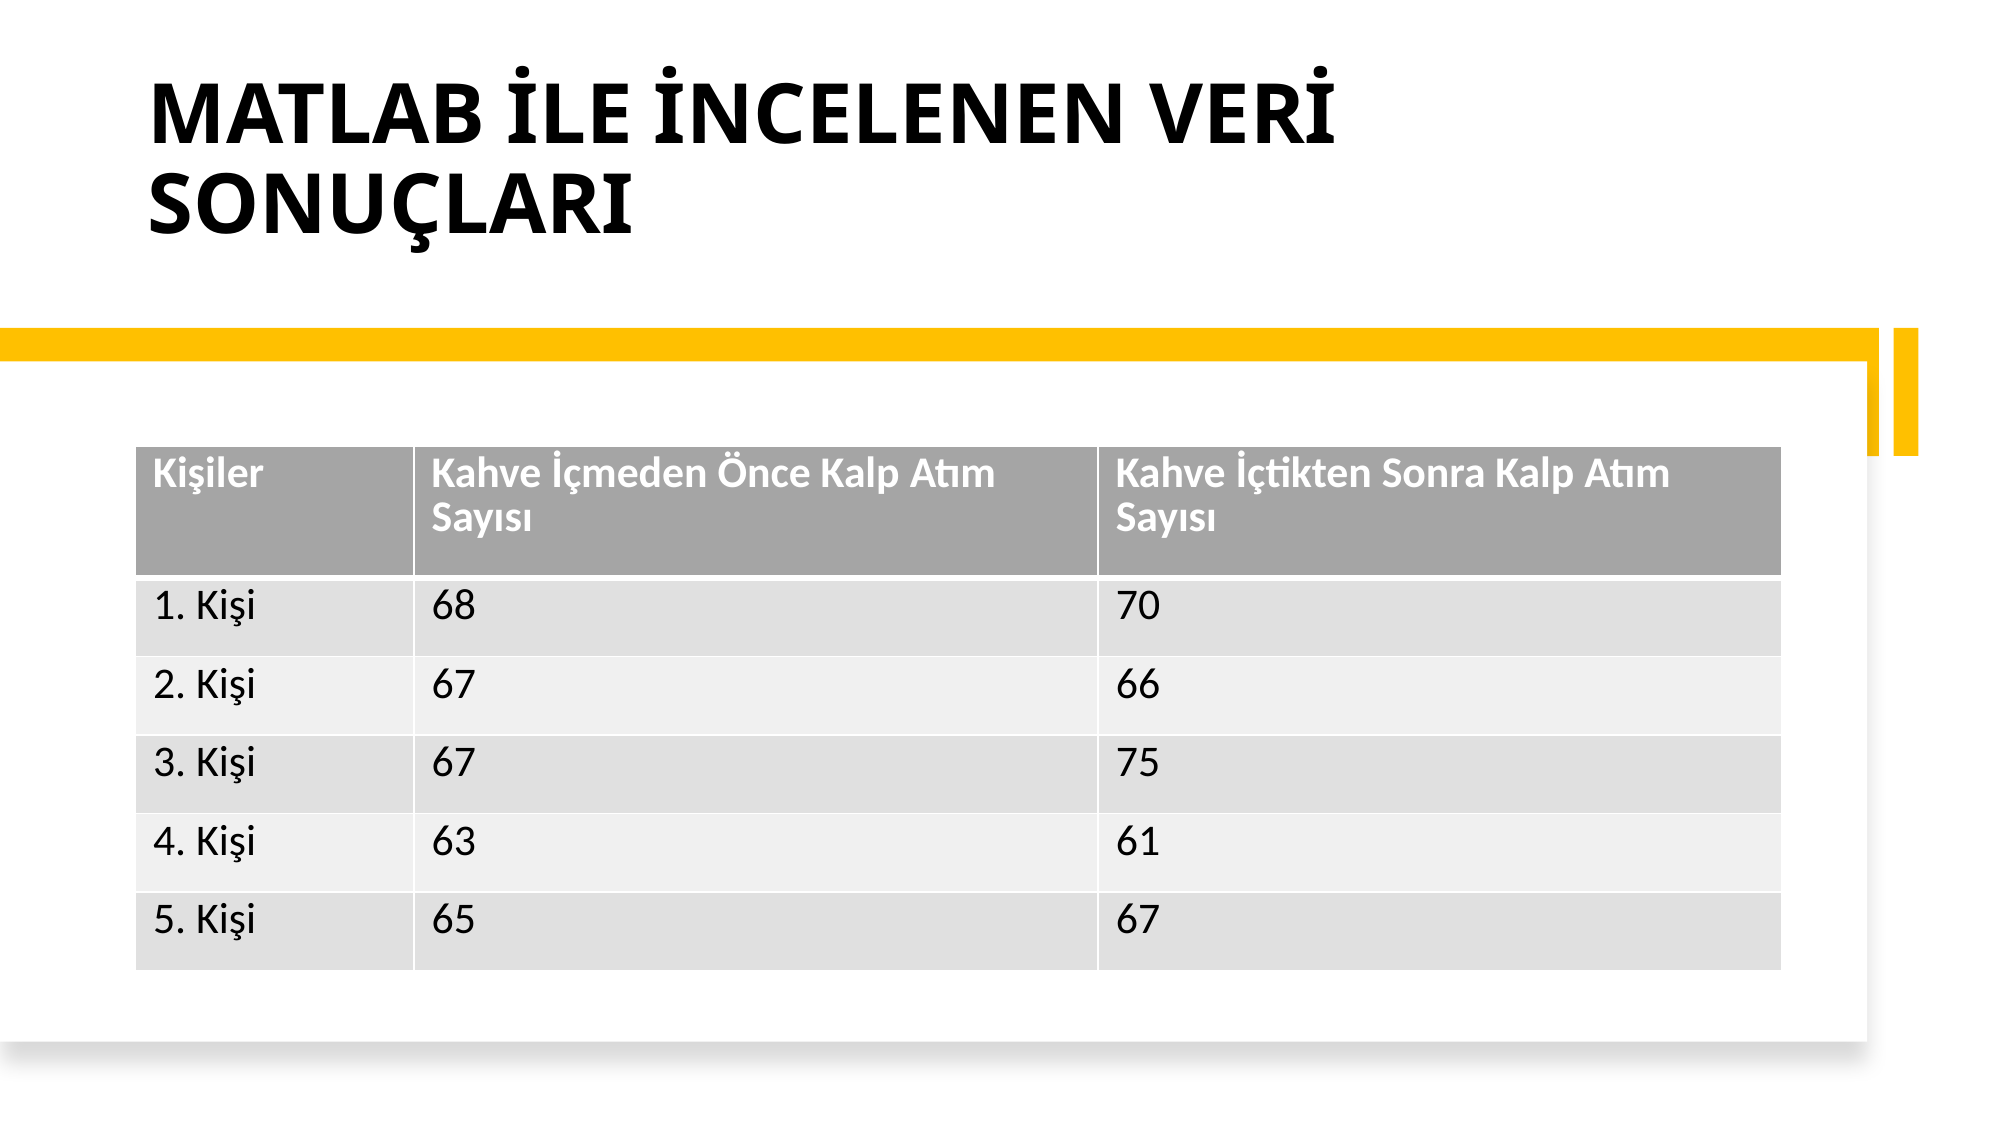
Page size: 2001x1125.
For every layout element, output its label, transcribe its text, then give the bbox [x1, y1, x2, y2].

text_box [0, 327, 1919, 457]
title MATLAB İLE İNCELENEN VERİ SONUÇLARI [132, 63, 1648, 259]
table_cell 67 [1099, 893, 1781, 970]
table_cell 65 [415, 893, 1097, 970]
table_cell 66 [1099, 657, 1781, 734]
table_cell 70 [1099, 581, 1781, 656]
table_cell 75 [1099, 736, 1781, 813]
table_cell 3. Kişi [136, 736, 413, 813]
table_cell 5. Kişi [136, 893, 413, 970]
text_box [0, 457, 1868, 1043]
table_cell 2. Kişi [136, 657, 413, 734]
table_cell 67 [415, 736, 1097, 813]
table_cell 67 [415, 657, 1097, 734]
table_header Kişiler [136, 457, 413, 575]
table_cell 63 [415, 814, 1097, 891]
table_cell 68 [415, 581, 1097, 656]
table_header Kahve İçmeden Önce Kalp Atım Sayısı [415, 457, 1097, 575]
table_cell 1. Kişi [136, 581, 413, 656]
text_box [0, 0, 2000, 1125]
table_header Kahve İçtikten Sonra Kalp Atım Sayısı [1099, 457, 1781, 575]
table_cell 61 [1099, 814, 1781, 891]
table_cell 4. Kişi [136, 814, 413, 891]
